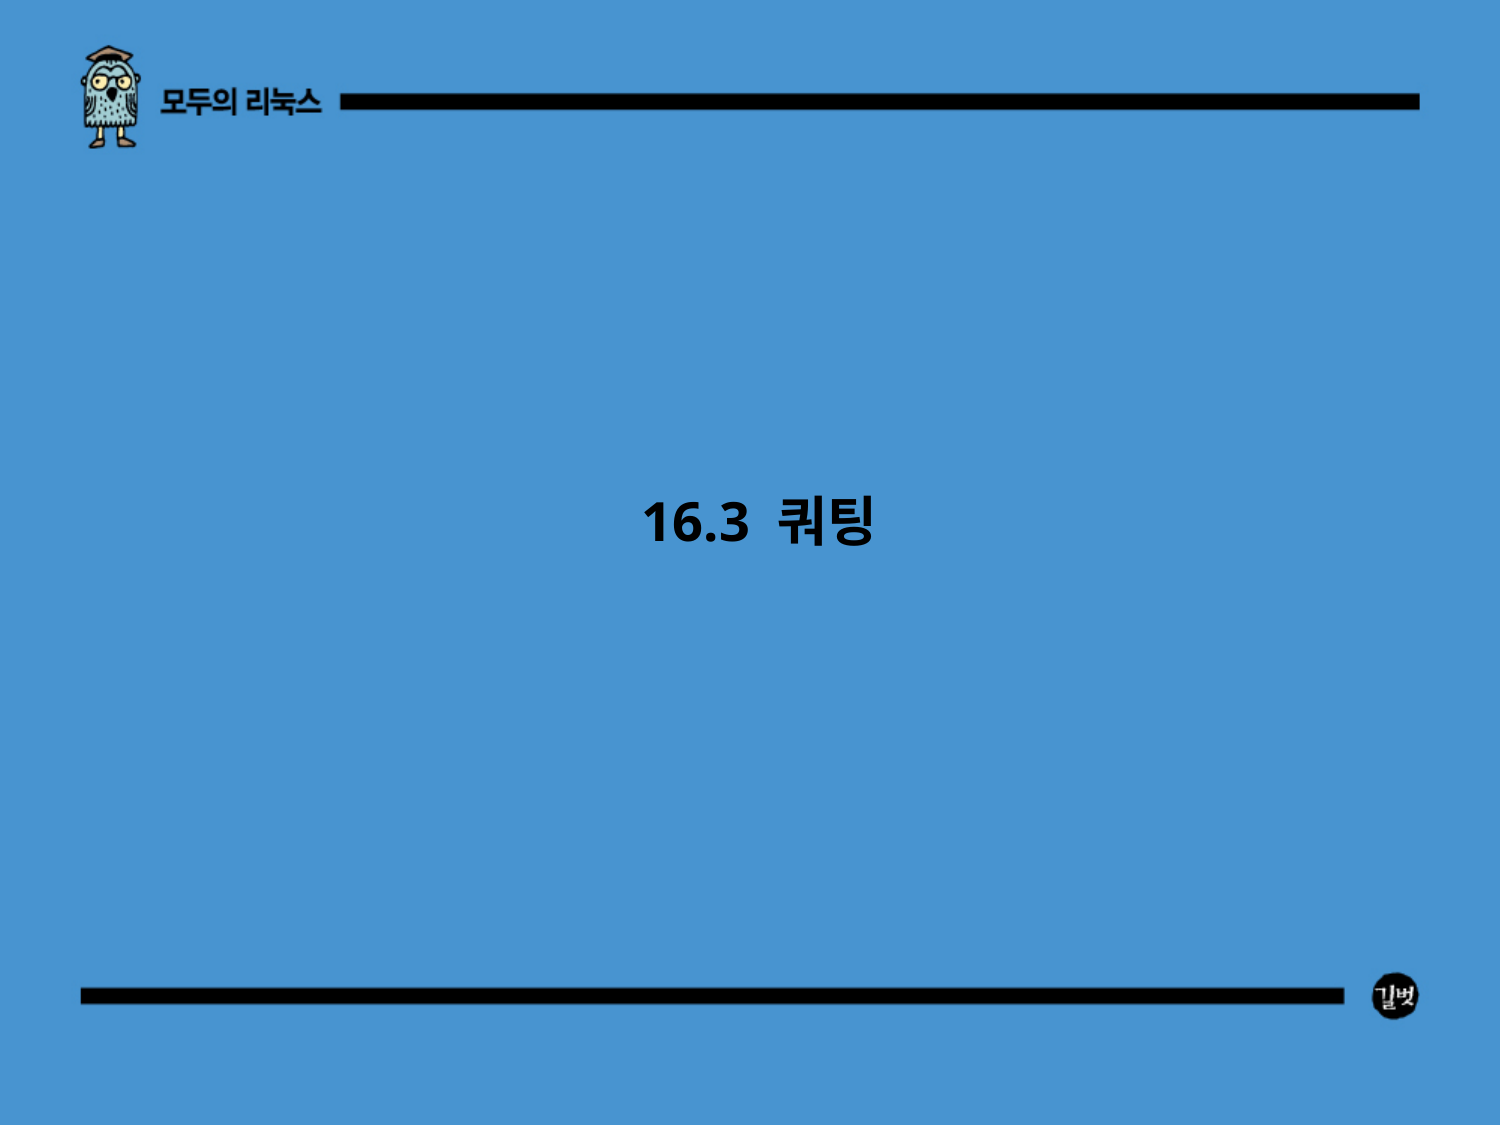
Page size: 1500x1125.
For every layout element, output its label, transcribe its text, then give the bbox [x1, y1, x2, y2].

text_box 16.3 쿼팅 [69, 427, 1450, 560]
picture [0, 0, 1500, 1125]
